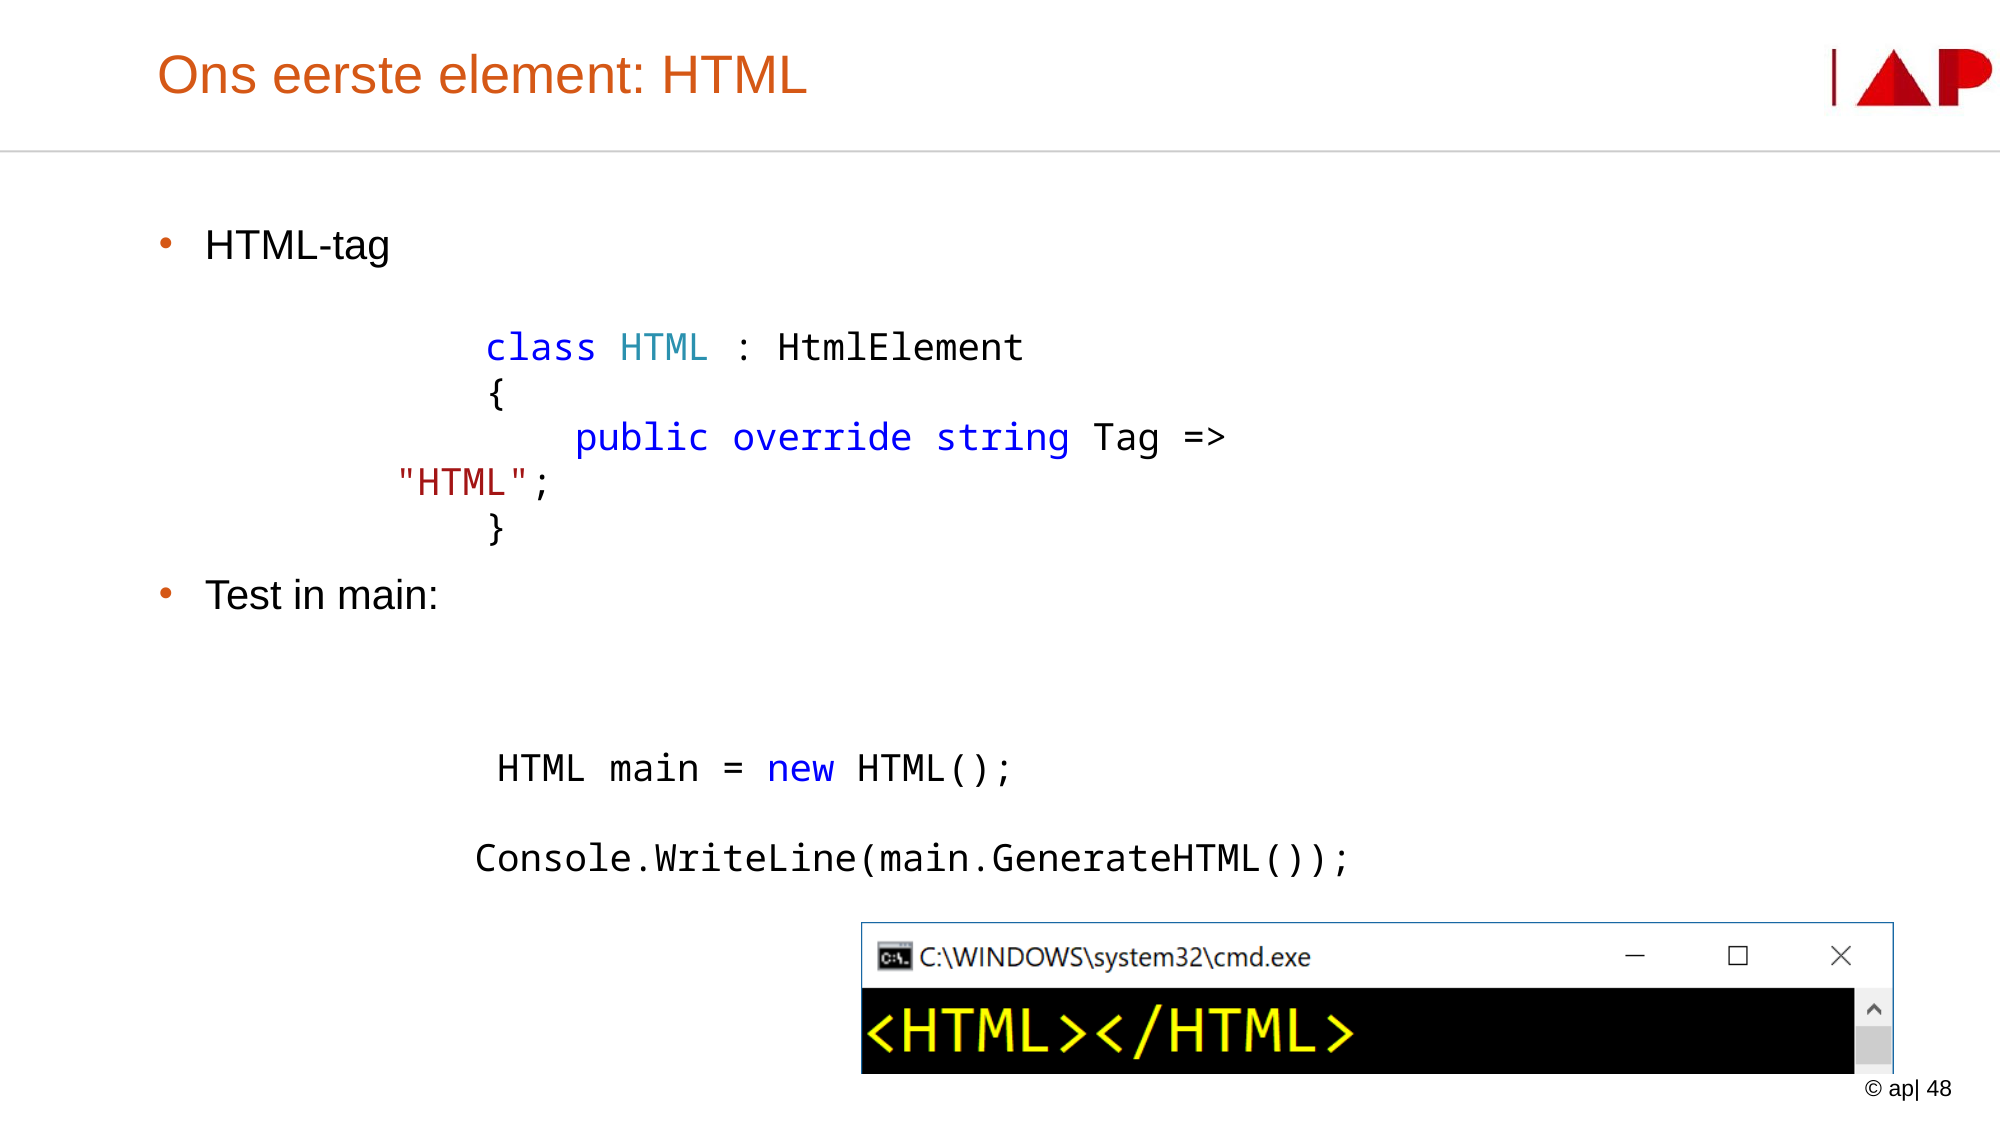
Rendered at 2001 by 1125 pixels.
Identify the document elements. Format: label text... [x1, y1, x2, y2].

slide_number © ap| 48 [1425, 1061, 1953, 1113]
picture [1843, 10, 2000, 142]
text_box HTML main = new HTML(); Console.WriteLine(main.GenerateHTML()); [459, 736, 1460, 887]
text_box class HTML : HtmlElement { public override string Tag => "HTML"; } [380, 315, 1381, 556]
title Ons eerste element: HTML [157, 0, 1843, 152]
list HTML-tag Test in main: [157, 217, 1955, 1023]
picture [860, 915, 1900, 1074]
